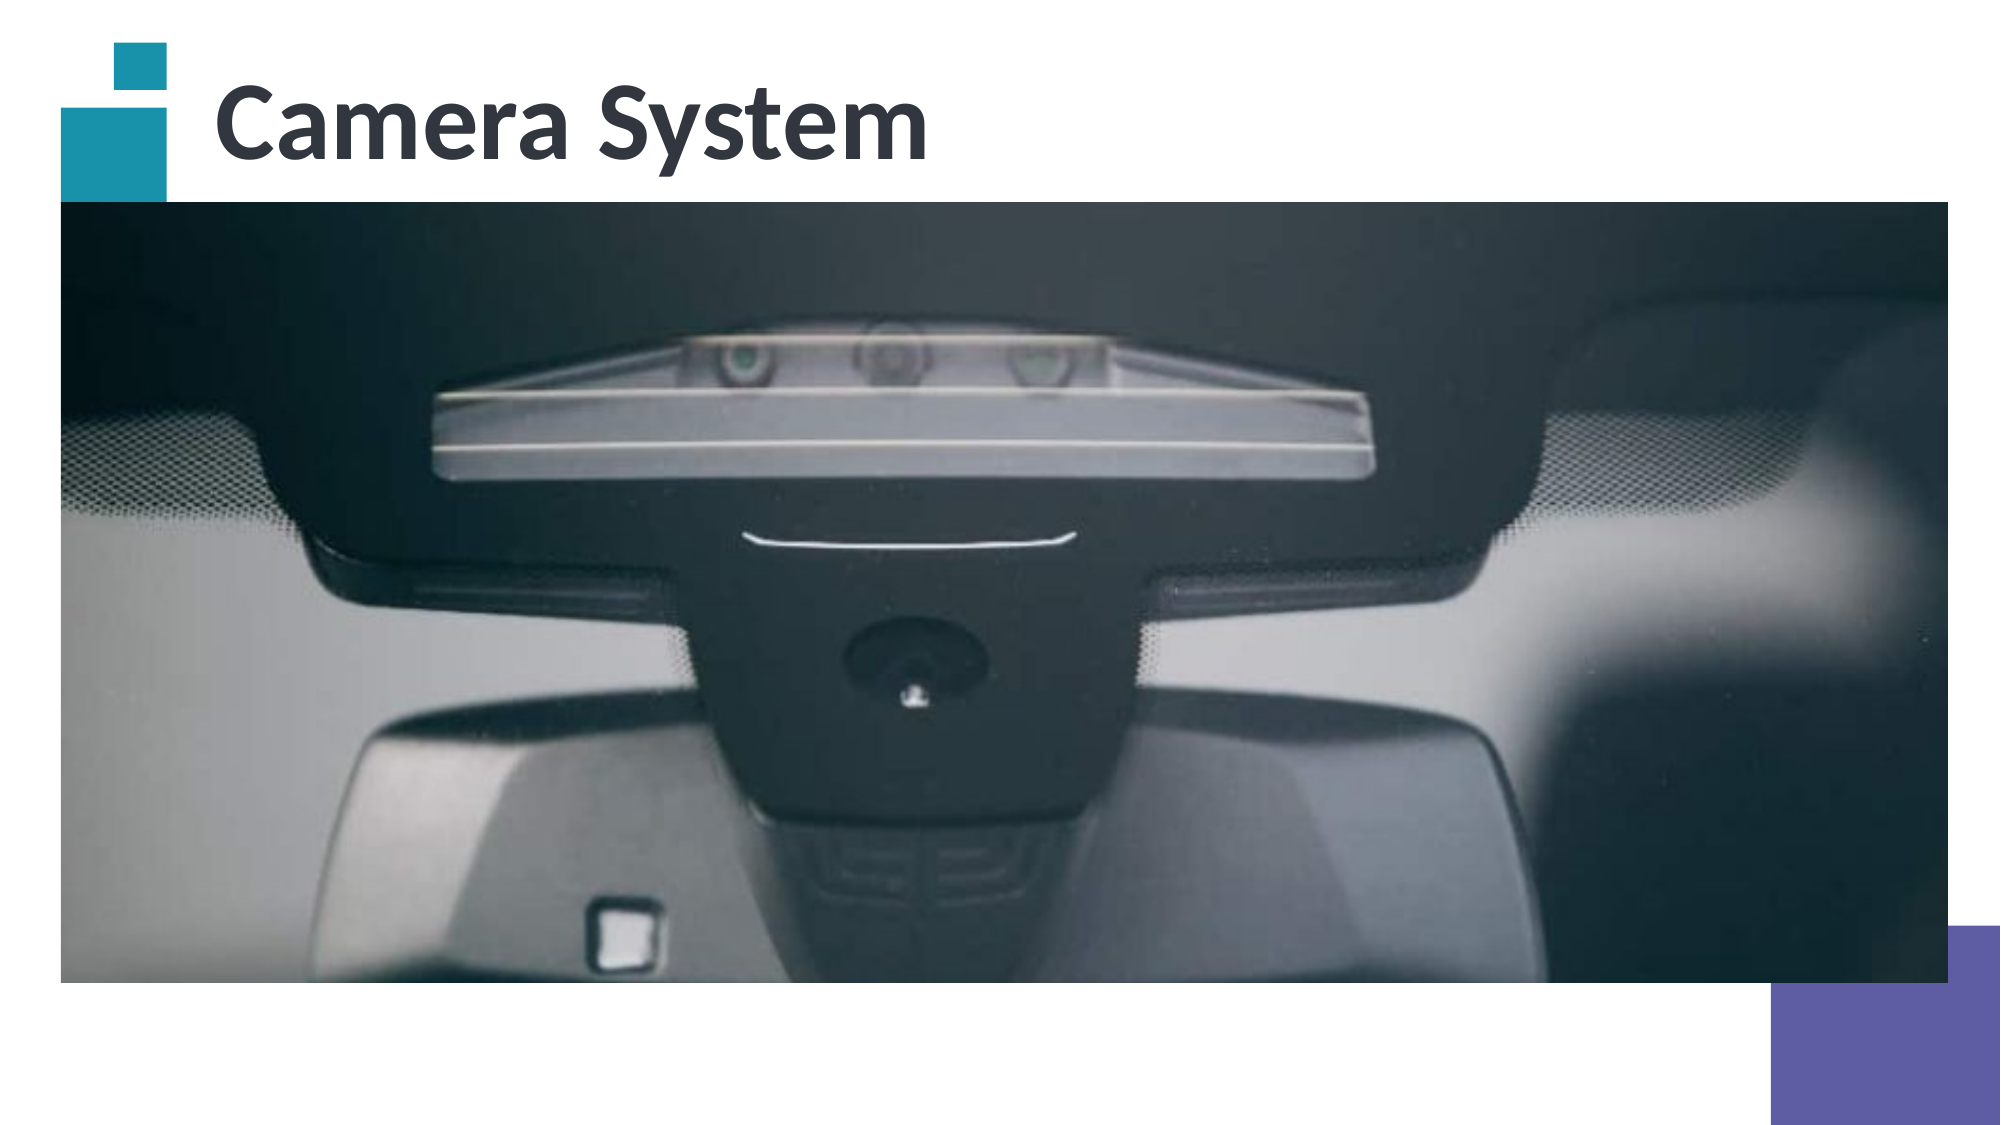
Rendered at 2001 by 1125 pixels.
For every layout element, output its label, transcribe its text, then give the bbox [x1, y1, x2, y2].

text_box Camera System [200, 54, 1918, 180]
picture [60, 202, 1948, 983]
